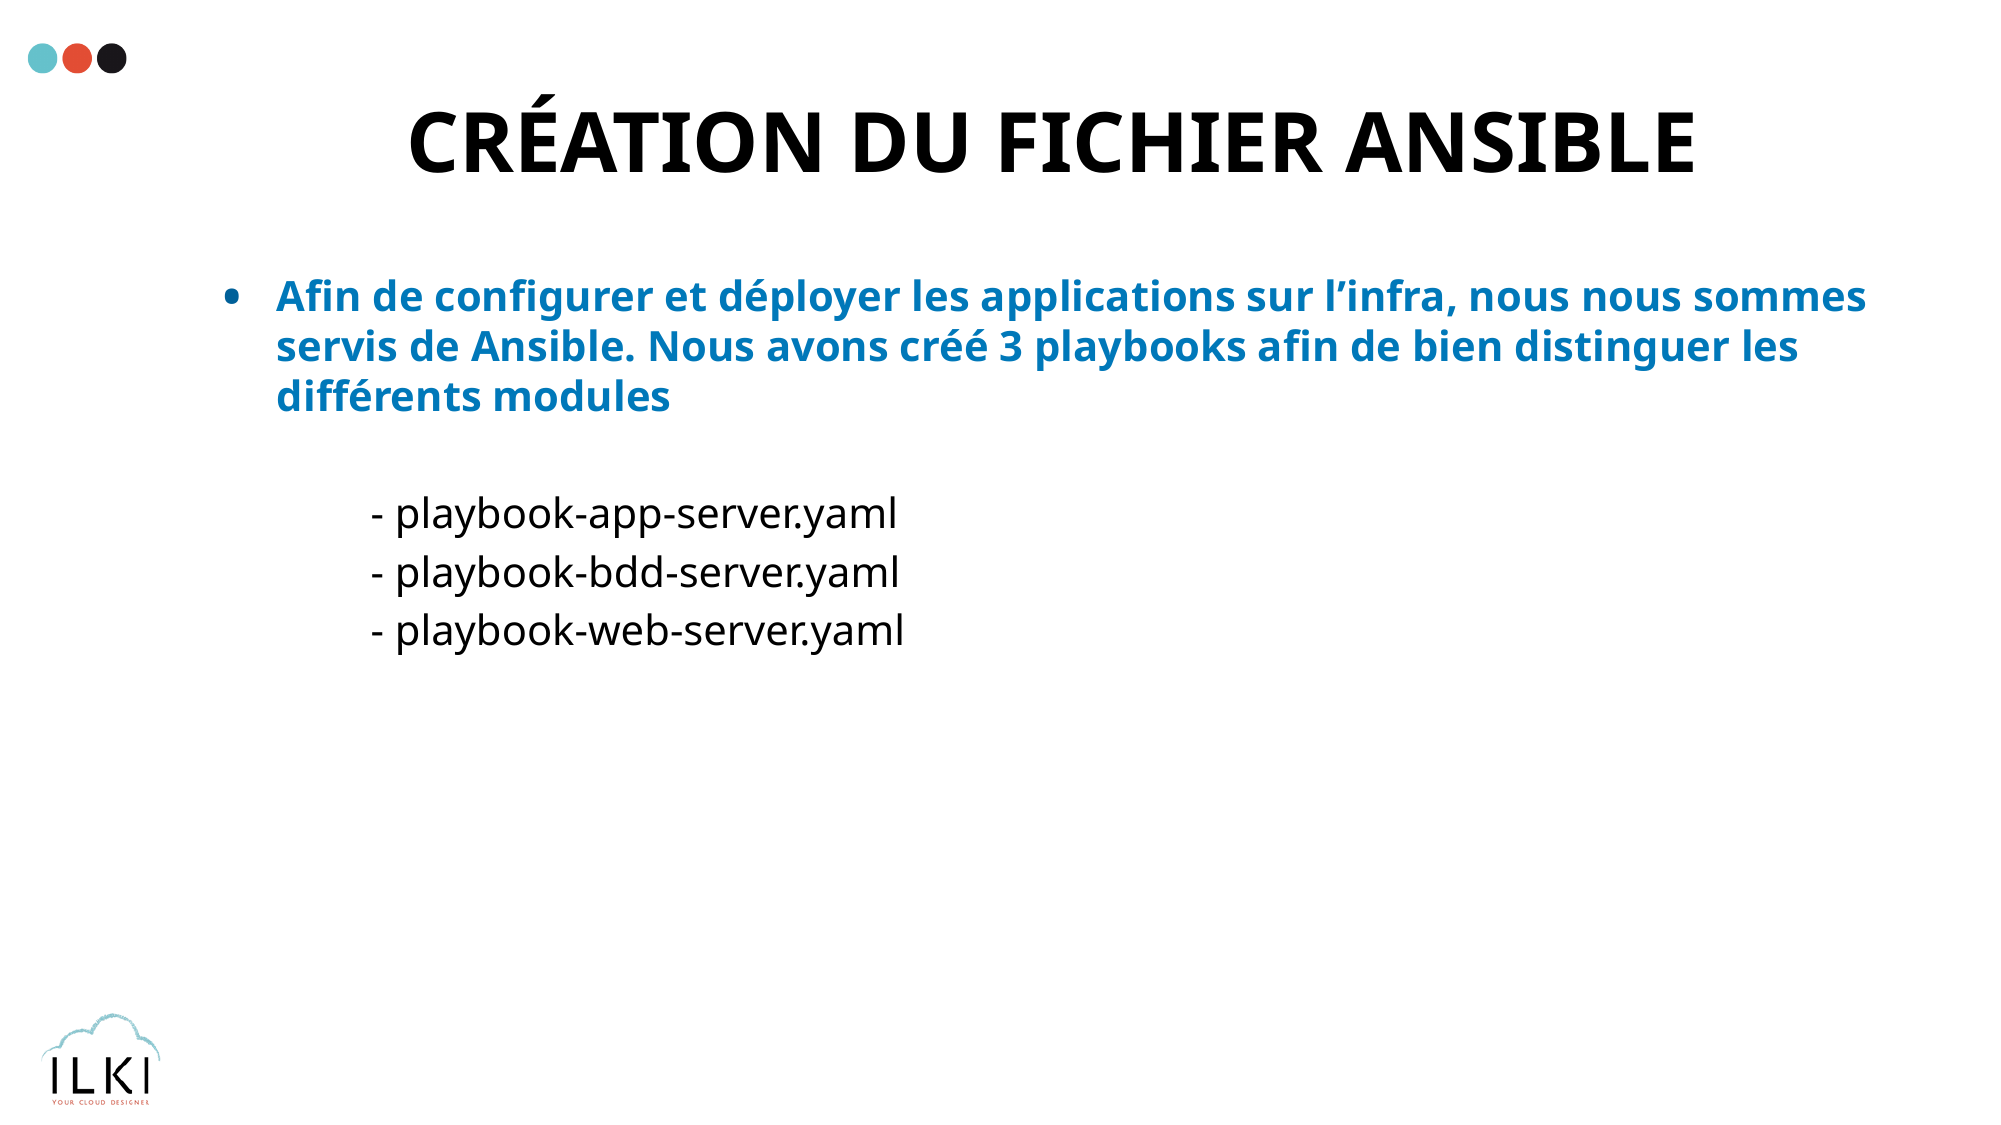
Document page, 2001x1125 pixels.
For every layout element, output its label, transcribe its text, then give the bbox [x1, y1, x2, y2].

picture [23, 35, 132, 82]
list Afin de configurer et déployer les applications sur l’infra, nous nous sommes servis de Ansible. Nous avons créé 3 playbooks afin de bien distinguer les différents modules - playbook-app-server.yaml - playbook-bdd-server.yaml - playbook-web-server.yaml [205, 262, 1900, 1005]
title Création du fichier ansible [205, 45, 1900, 233]
picture [6, 991, 194, 1125]
